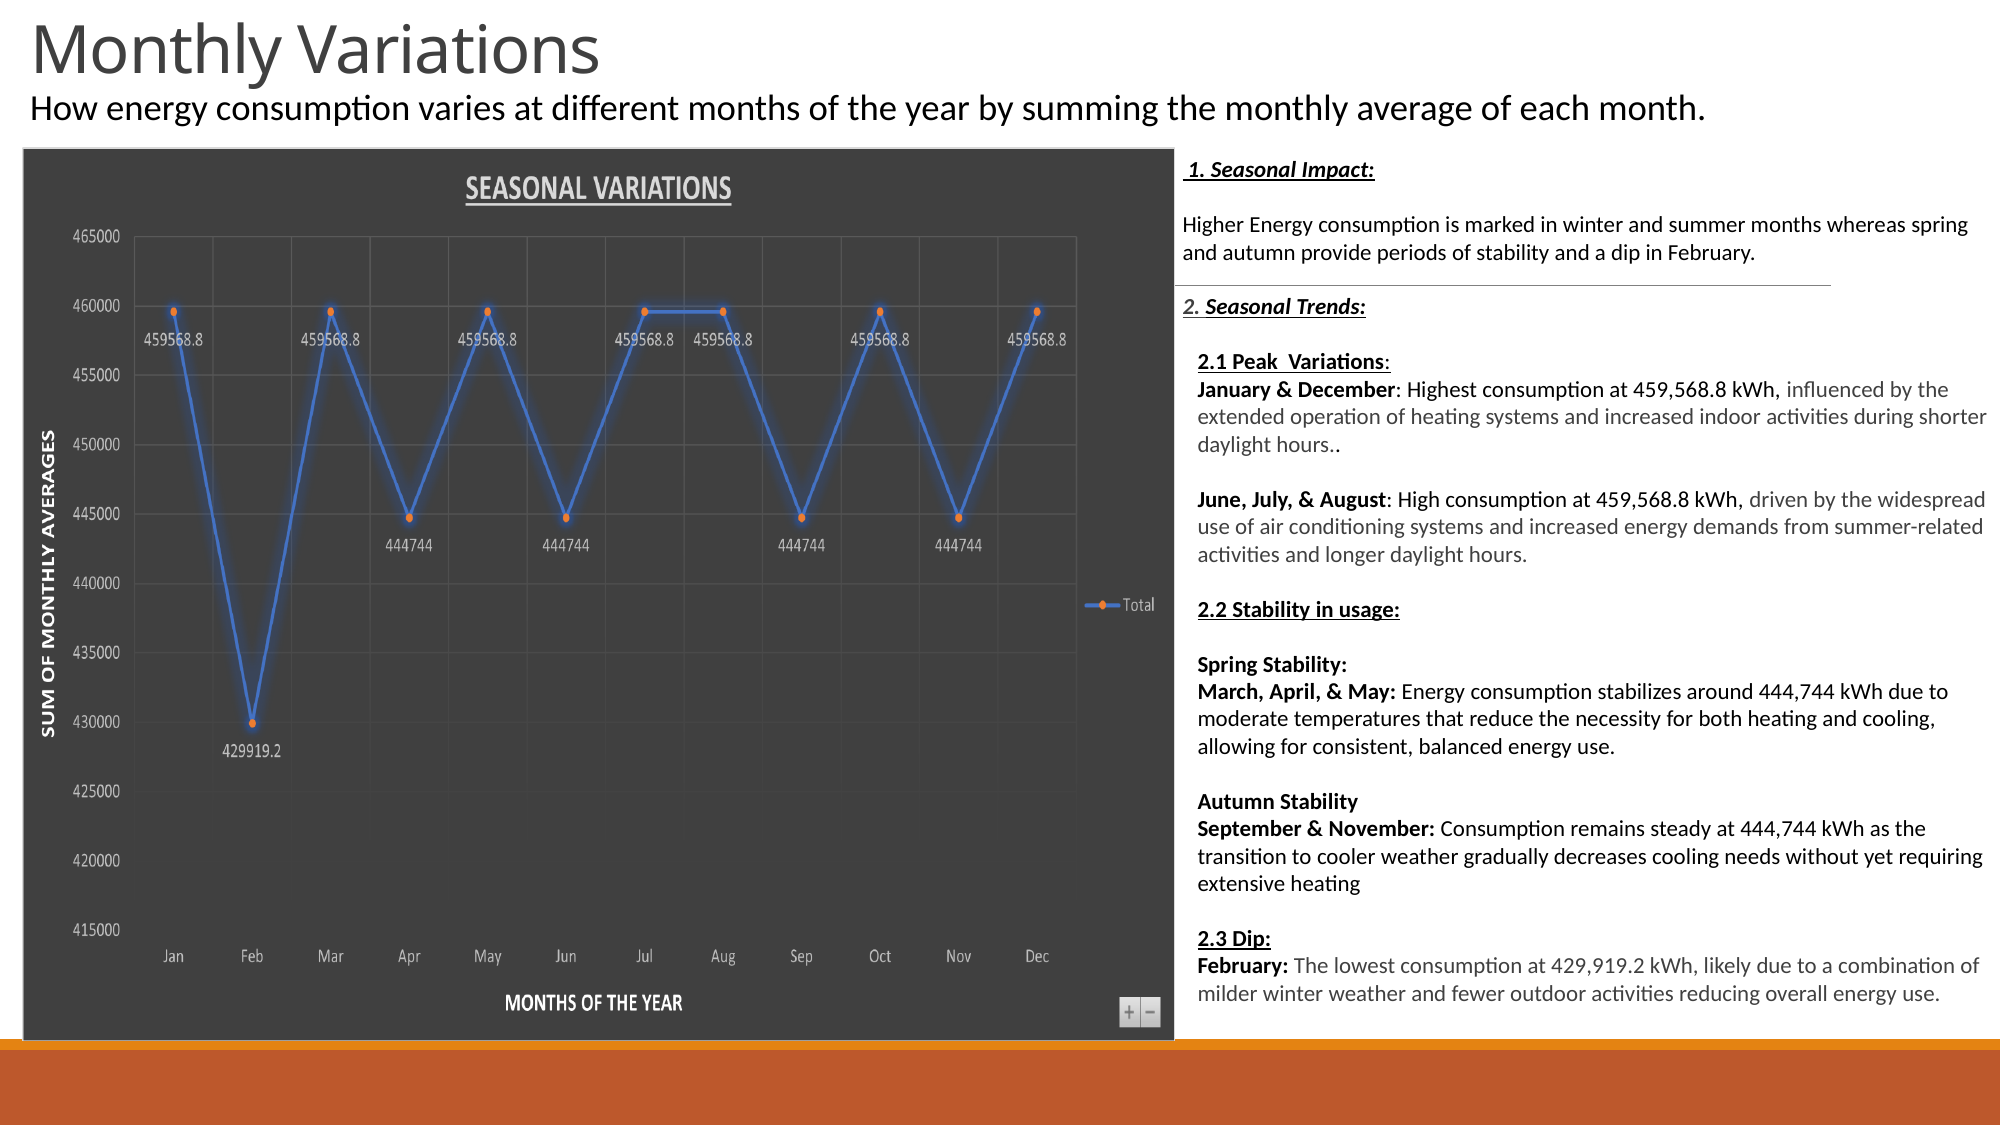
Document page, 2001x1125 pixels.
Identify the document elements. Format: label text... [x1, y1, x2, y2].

list How energy consumption varies at different months of the year by summing the monthly average of each month. [15, 71, 1778, 177]
list 1. Seasonal Impact: Higher Energy consumption is marked in winter and summer months whereas spring and autumn provide periods of stability and a dip in February. 2. Seasonal Trends: 2.1 Peak Variations: January & December: Highest consumption at 459,568.8 kWh, influenced by the extended operation of heating systems and increased indoor activities during shorter daylight hours.. June, July, & August: High consumption at 459,568.8 kWh, driven by the widespread use of air conditioning systems and increased energy demands from summer-related activities and longer daylight hours. 2.2 Stability in usage: Spring Stability: March, April, & May: Energy consumption stabilizes around 444,744 kWh due to moderate temperatures that reduce the necessity for both heating and cooling, allowing for consistent, balanced energy use. Autumn Stability September & November: Consumption remains steady at 444,744 kWh as the transition to cooler weather gradually decreases cooling needs without yet requiring extensive heating 2.3 Dip: February: The lowest consumption at 429,919.2 kWh, likely due to a combination of milder winter weather and fewer outdoor activities reducing overall energy use. [1182, 147, 1994, 1125]
title Monthly Variations [0, 0, 1650, 95]
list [22, 146, 1175, 1042]
